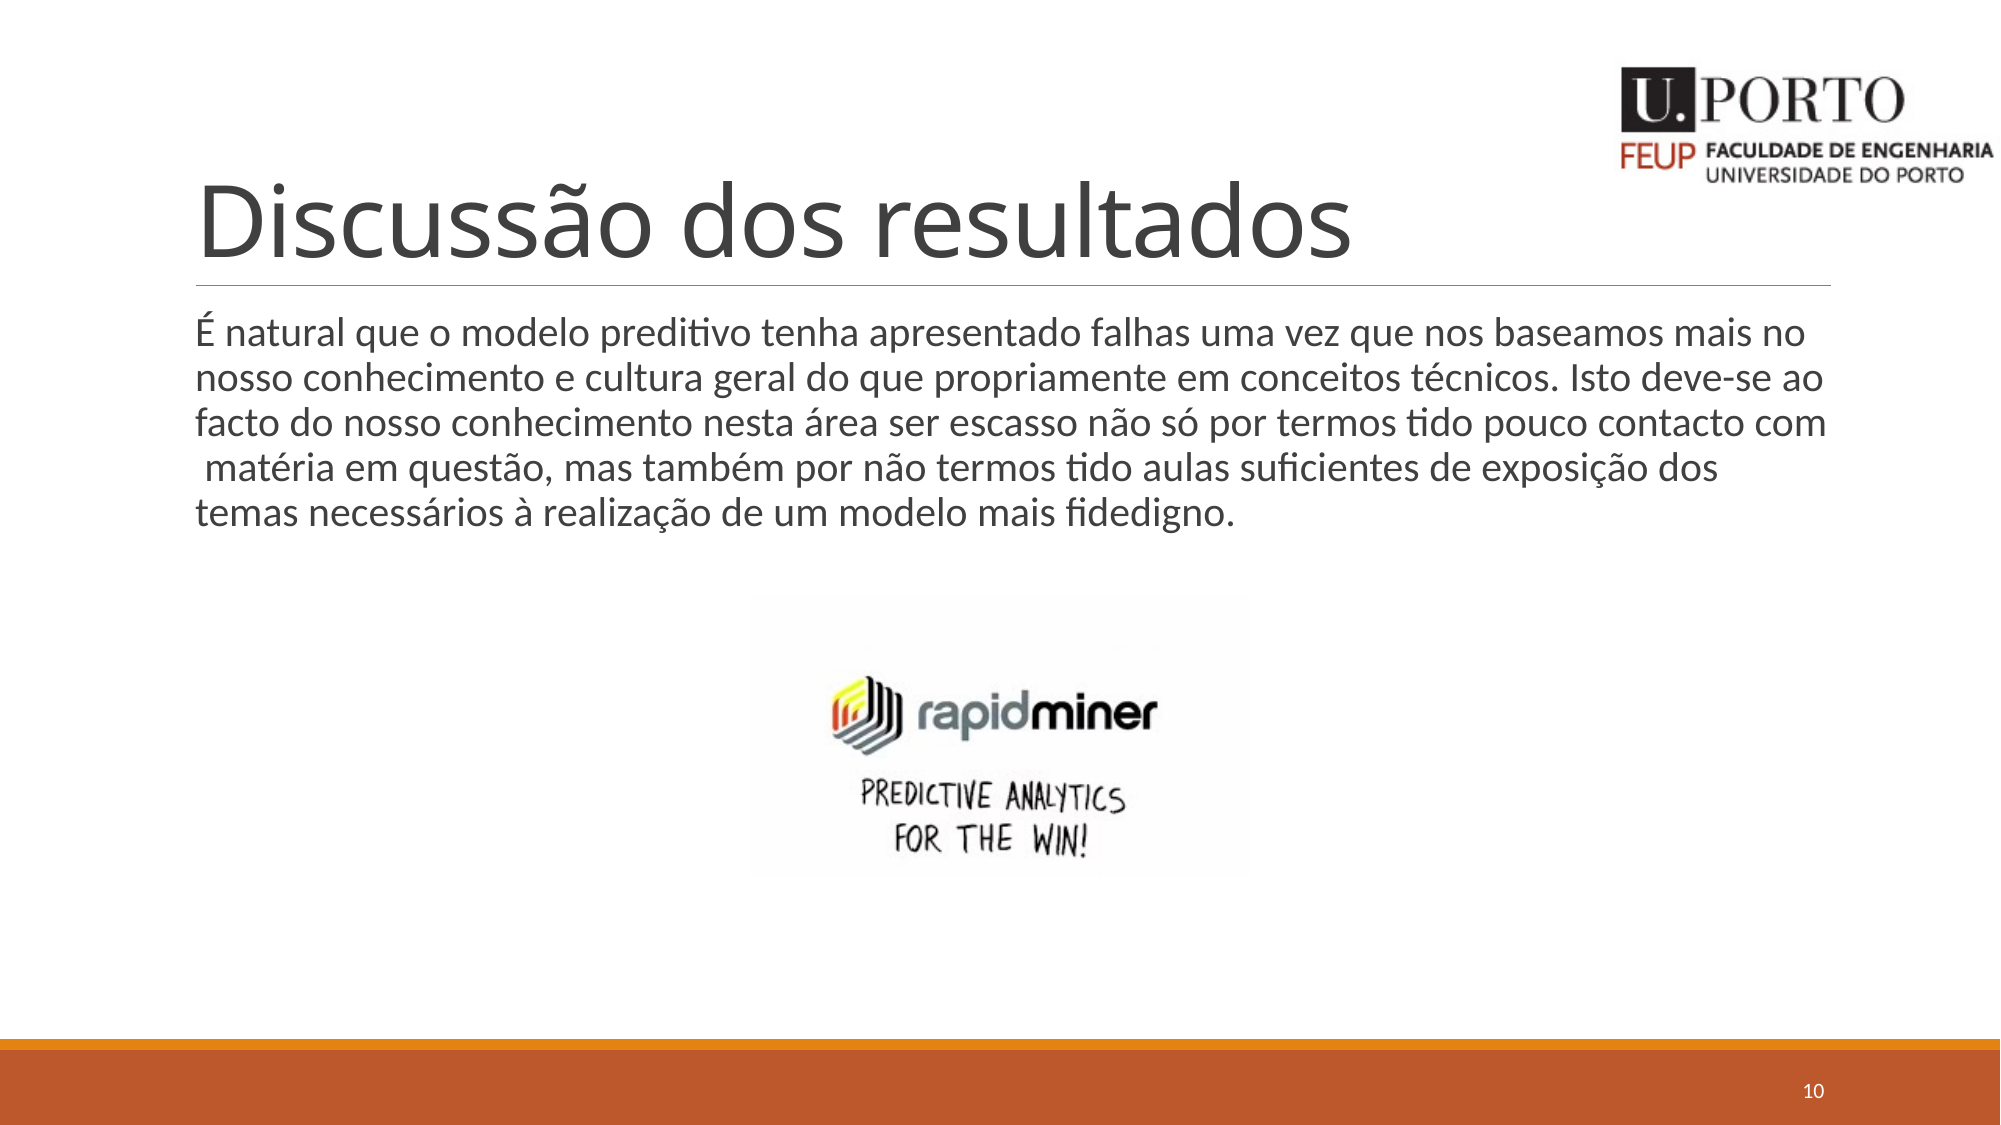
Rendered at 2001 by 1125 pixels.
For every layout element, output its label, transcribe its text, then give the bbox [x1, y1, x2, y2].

picture [749, 594, 1251, 878]
title Discussão dos resultados [180, 47, 1830, 285]
slide_number 10 [1624, 1059, 1840, 1120]
picture [1613, 58, 2000, 191]
list É natural que o modelo preditivo tenha apresentado falhas uma vez que nos baseamos mais no nosso conhecimento e cultura geral do que propriamente em conceitos técnicos. Isto deve-se ao facto do nosso conhecimento nesta área ser escasso não só por termos tido pouco contacto com matéria em questão, mas também por não termos tido aulas suficientes de exposição dos temas necessários à realização de um modelo mais fidedigno. [180, 302, 1830, 963]
